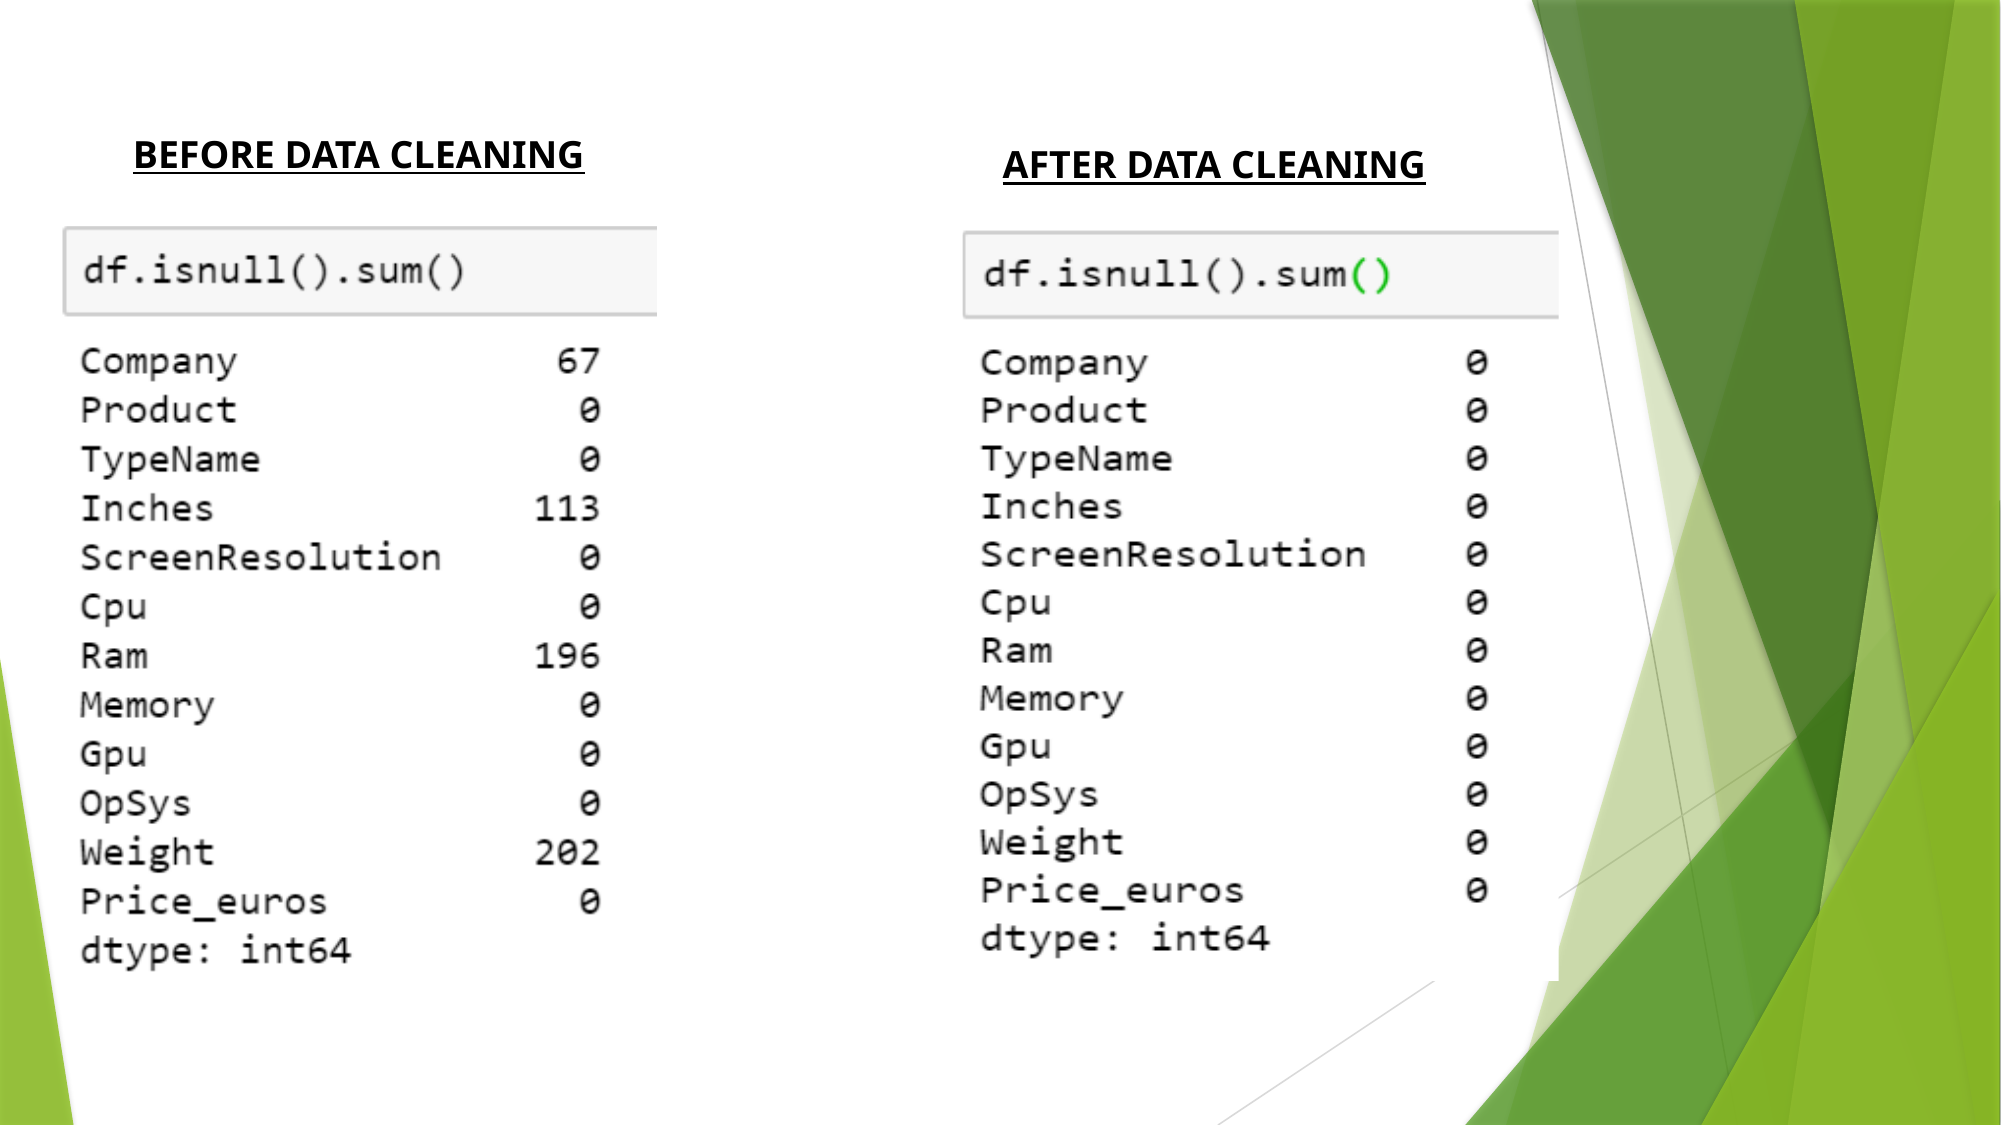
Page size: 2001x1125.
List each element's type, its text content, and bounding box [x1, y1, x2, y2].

picture [60, 225, 658, 1002]
text_box BEFORE DATA CLEANING [118, 123, 600, 184]
picture [962, 226, 1560, 982]
text_box AFTER DATA CLEANING [987, 134, 1442, 194]
